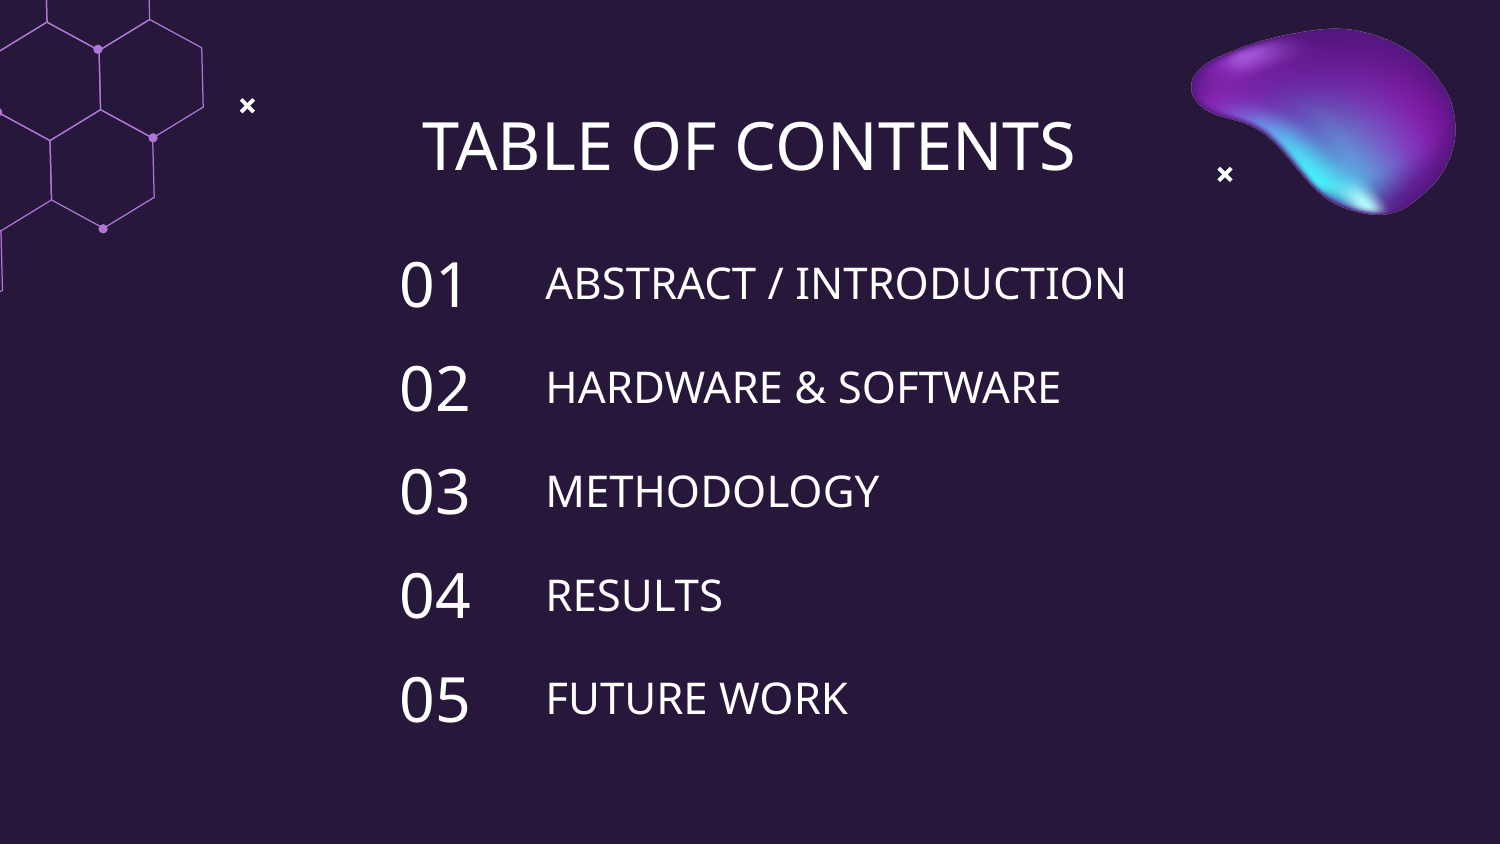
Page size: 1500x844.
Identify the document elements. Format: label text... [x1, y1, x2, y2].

subtitle RESULTS [530, 553, 1145, 634]
subtitle FUTURE WORK [530, 657, 1145, 738]
title 04 [355, 553, 516, 634]
title 05 [355, 657, 516, 738]
picture [1166, 0, 1486, 243]
title TABLE OF CONTENTS [118, 88, 1185, 183]
subtitle METHODOLOGY [530, 450, 1145, 530]
title 02 [355, 346, 516, 426]
title 03 [355, 450, 516, 530]
title 01 [355, 242, 516, 322]
subtitle ABSTRACT / INTRODUCTION [530, 242, 1145, 322]
subtitle HARDWARE & SOFTWARE [530, 346, 1145, 426]
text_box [240, 99, 254, 113]
